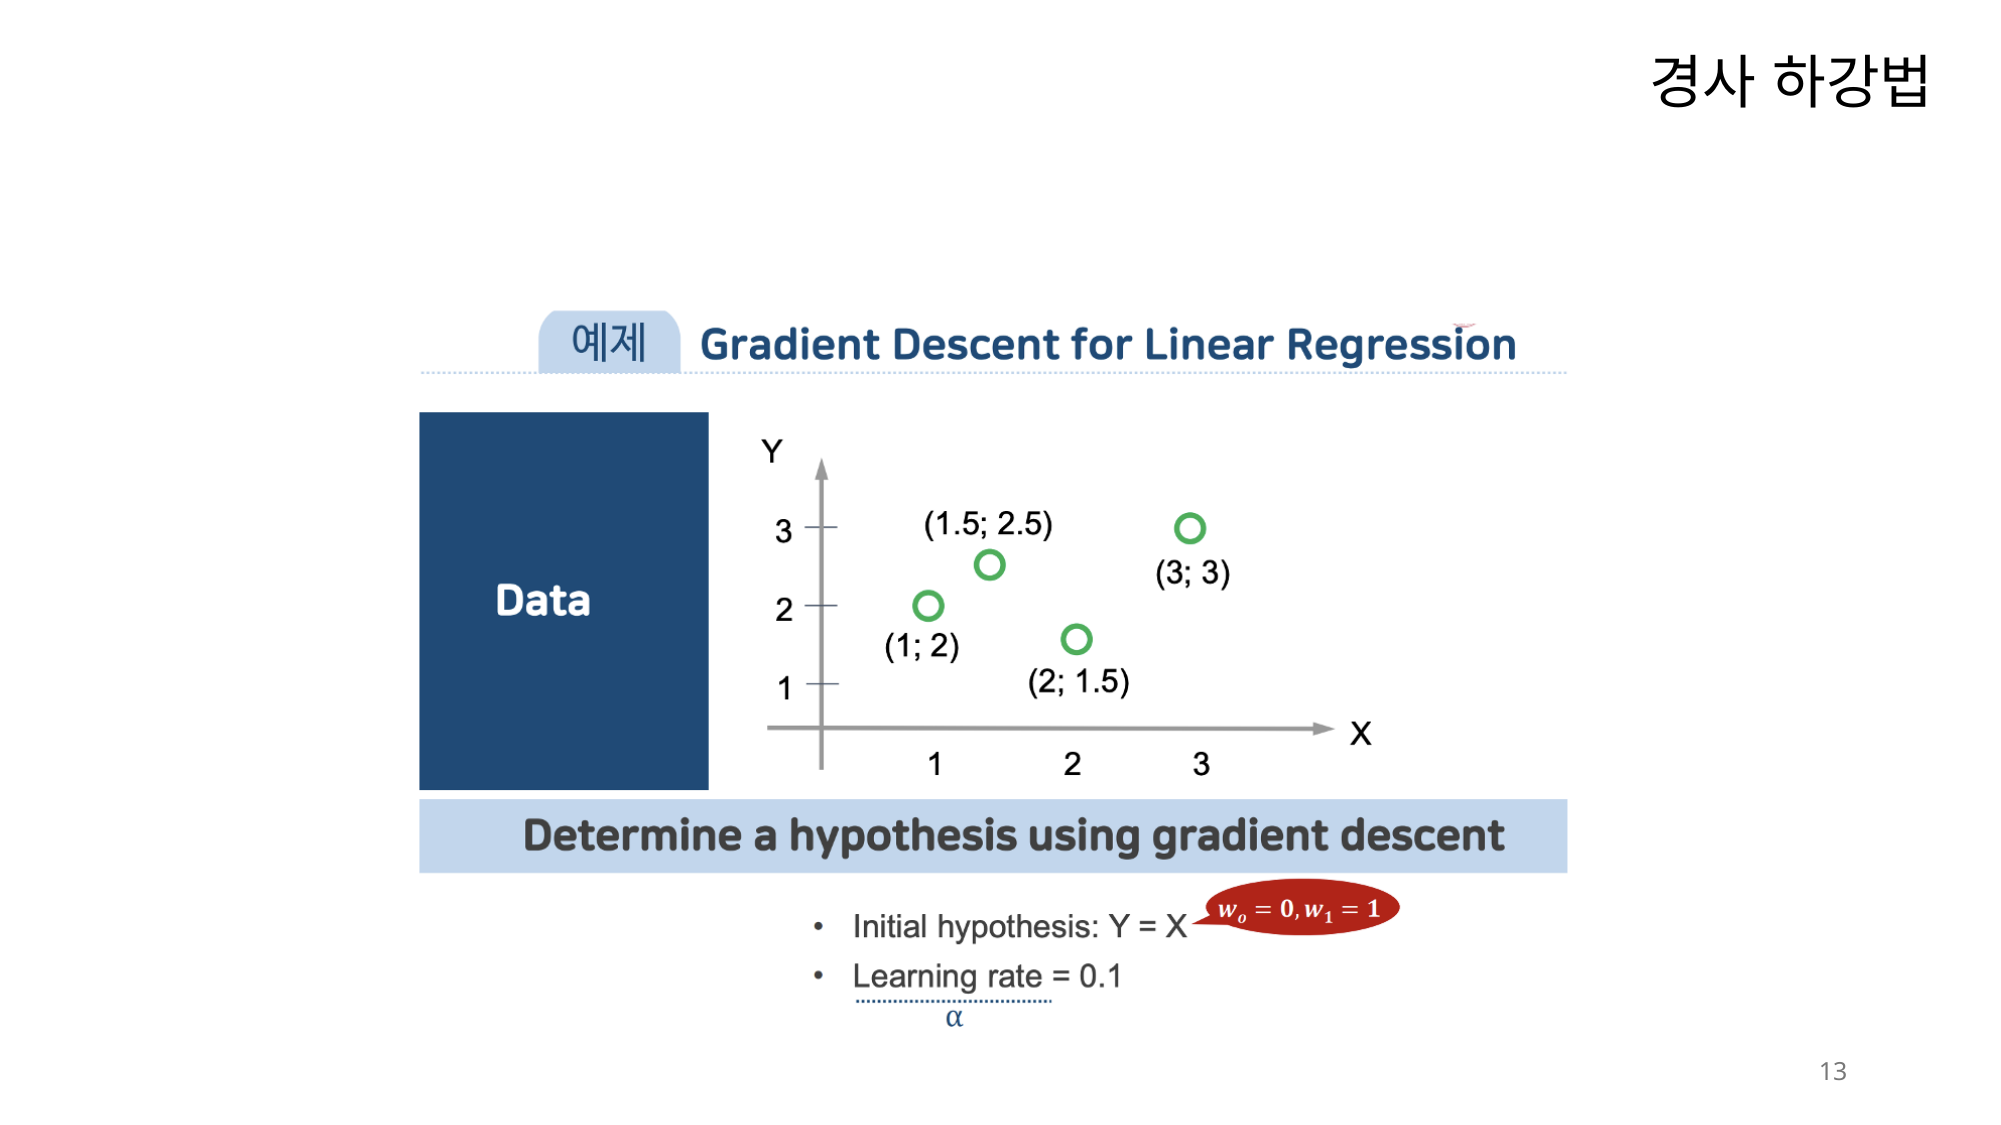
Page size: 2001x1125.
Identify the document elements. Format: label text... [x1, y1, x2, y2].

text_box 경사 하강법 [1634, 0, 2000, 170]
slide_number 13 [1412, 1042, 1863, 1103]
picture [361, 242, 1638, 1044]
